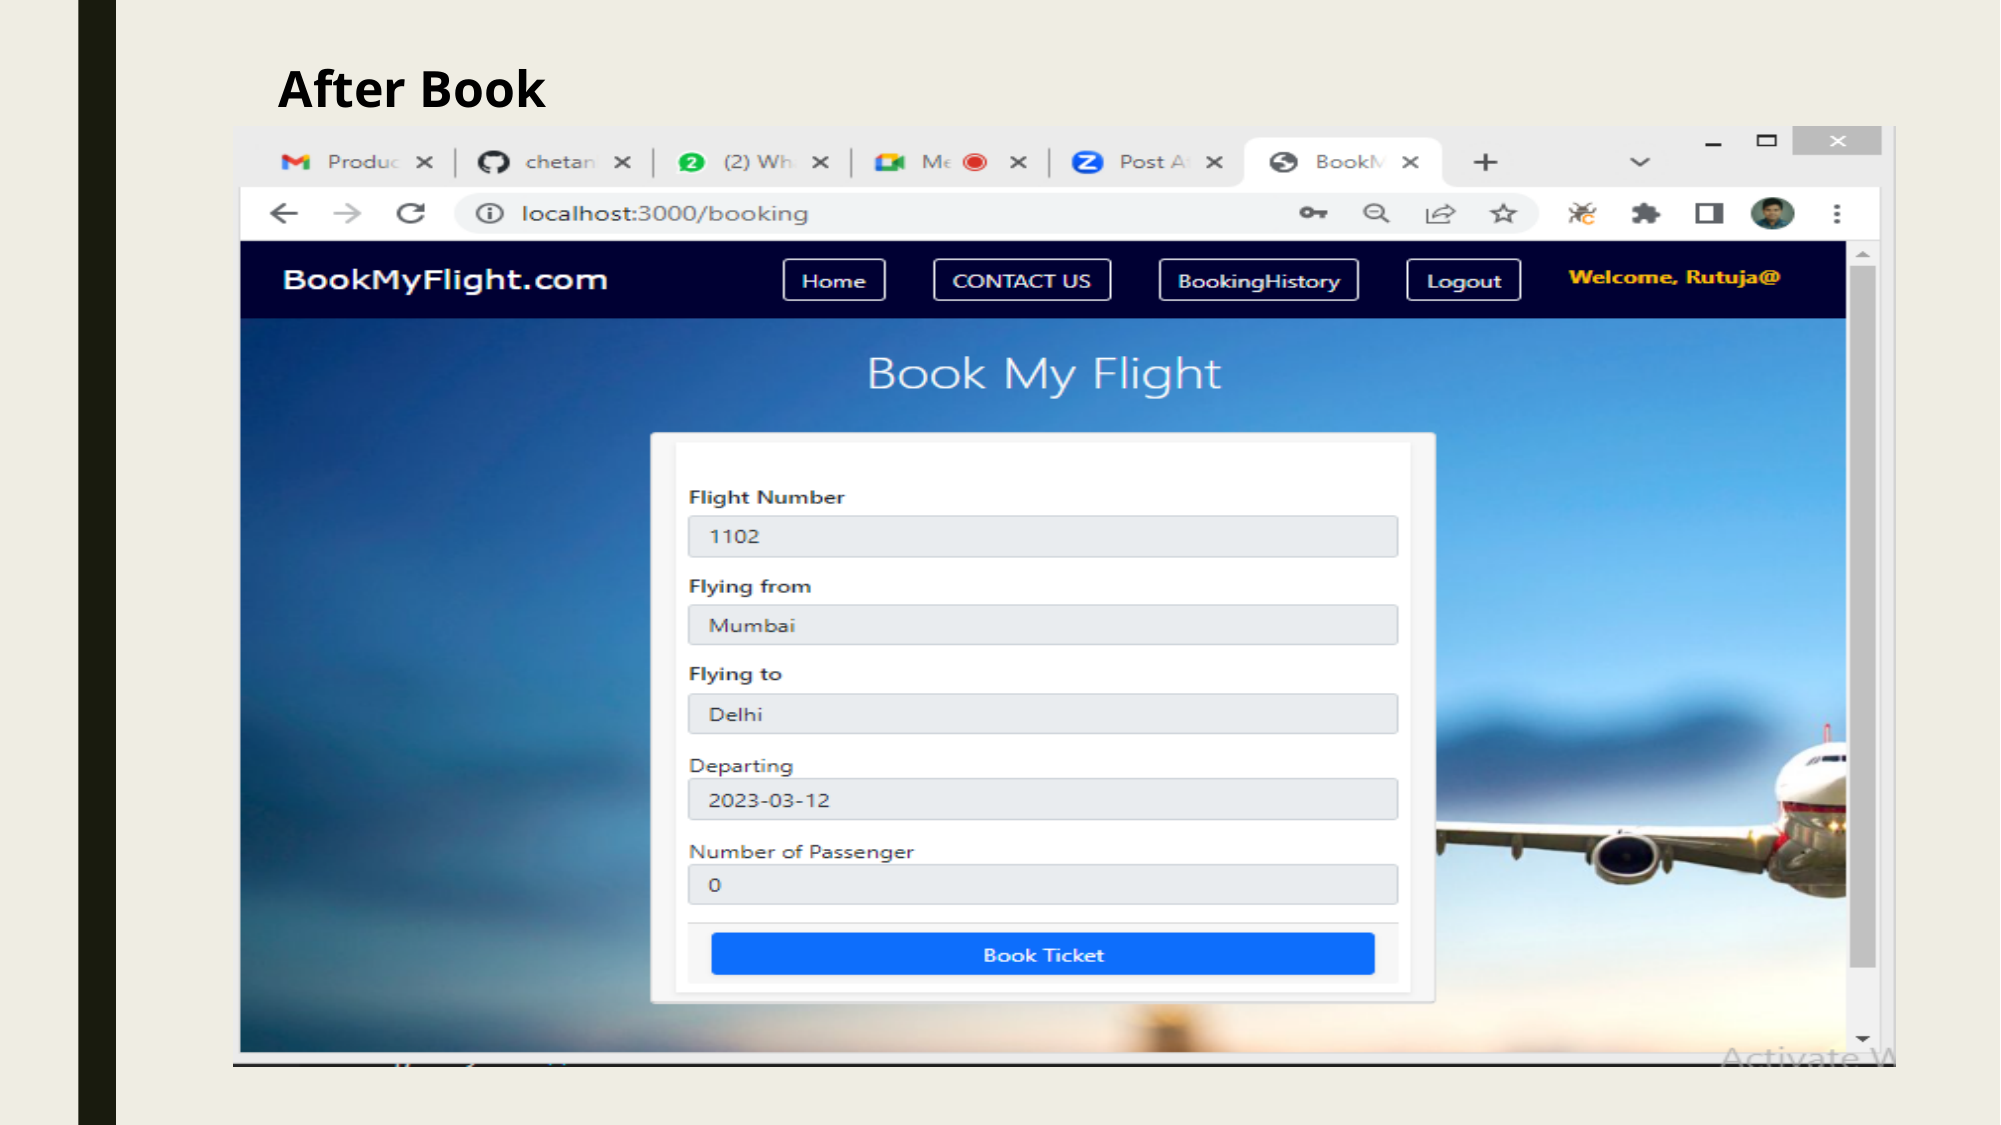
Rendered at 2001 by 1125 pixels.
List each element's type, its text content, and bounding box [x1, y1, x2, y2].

text_box After Book [264, 49, 591, 125]
picture [233, 126, 1896, 1067]
